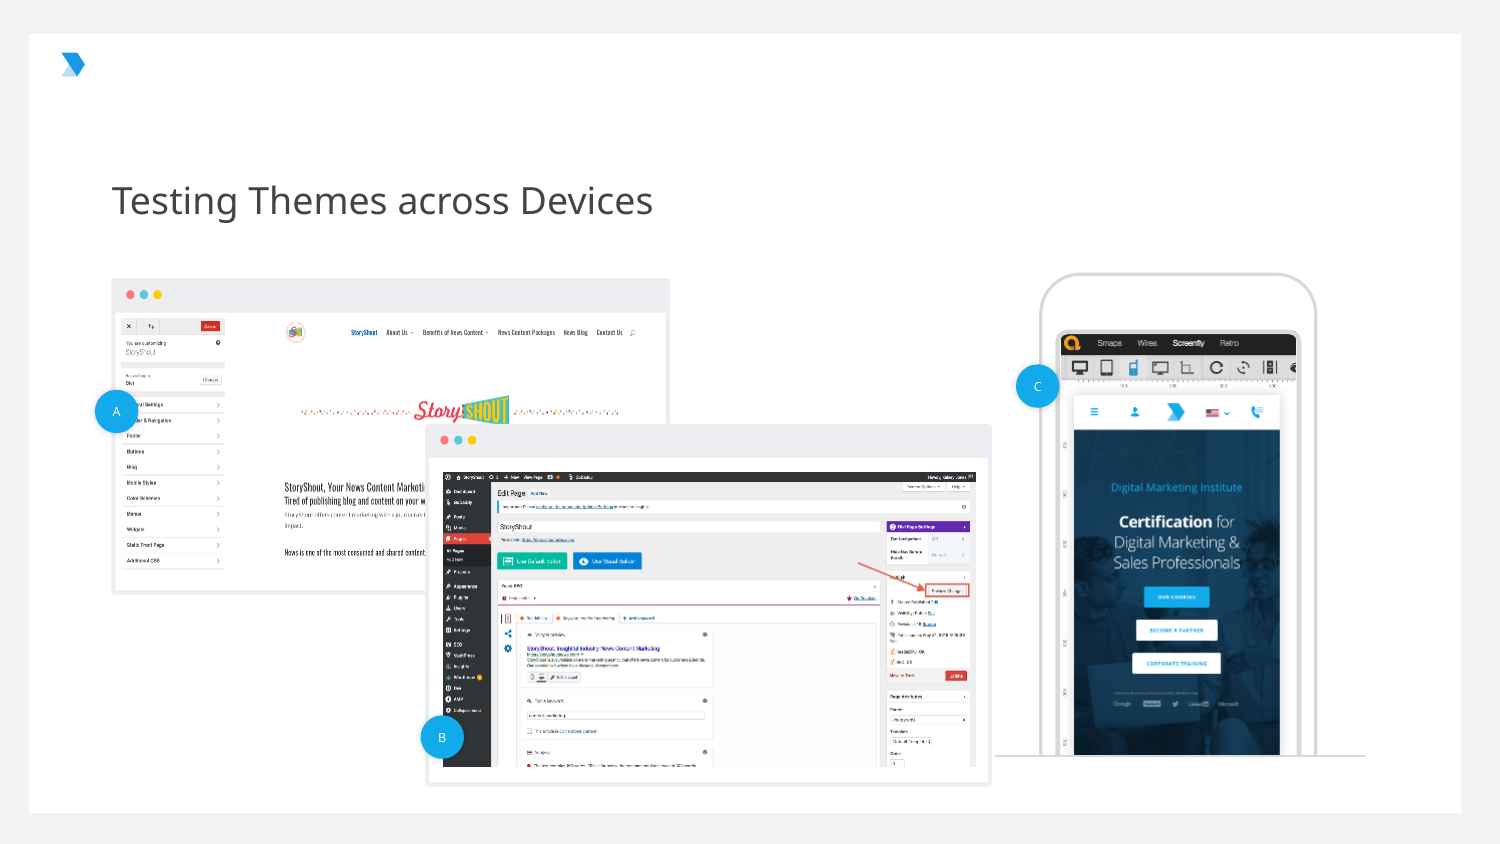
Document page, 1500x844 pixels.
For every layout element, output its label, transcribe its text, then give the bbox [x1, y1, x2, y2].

text_box A [94, 389, 112, 434]
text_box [426, 424, 991, 785]
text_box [61, 52, 85, 77]
text_box Testing Themes across Devices [97, 174, 706, 230]
text_box B [420, 722, 426, 753]
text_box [994, 274, 1403, 802]
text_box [112, 278, 669, 593]
text_box 6.1.1.5 Understand that data breaches can not only damage your business but your brand if publicly discussed [29, 34, 1461, 813]
